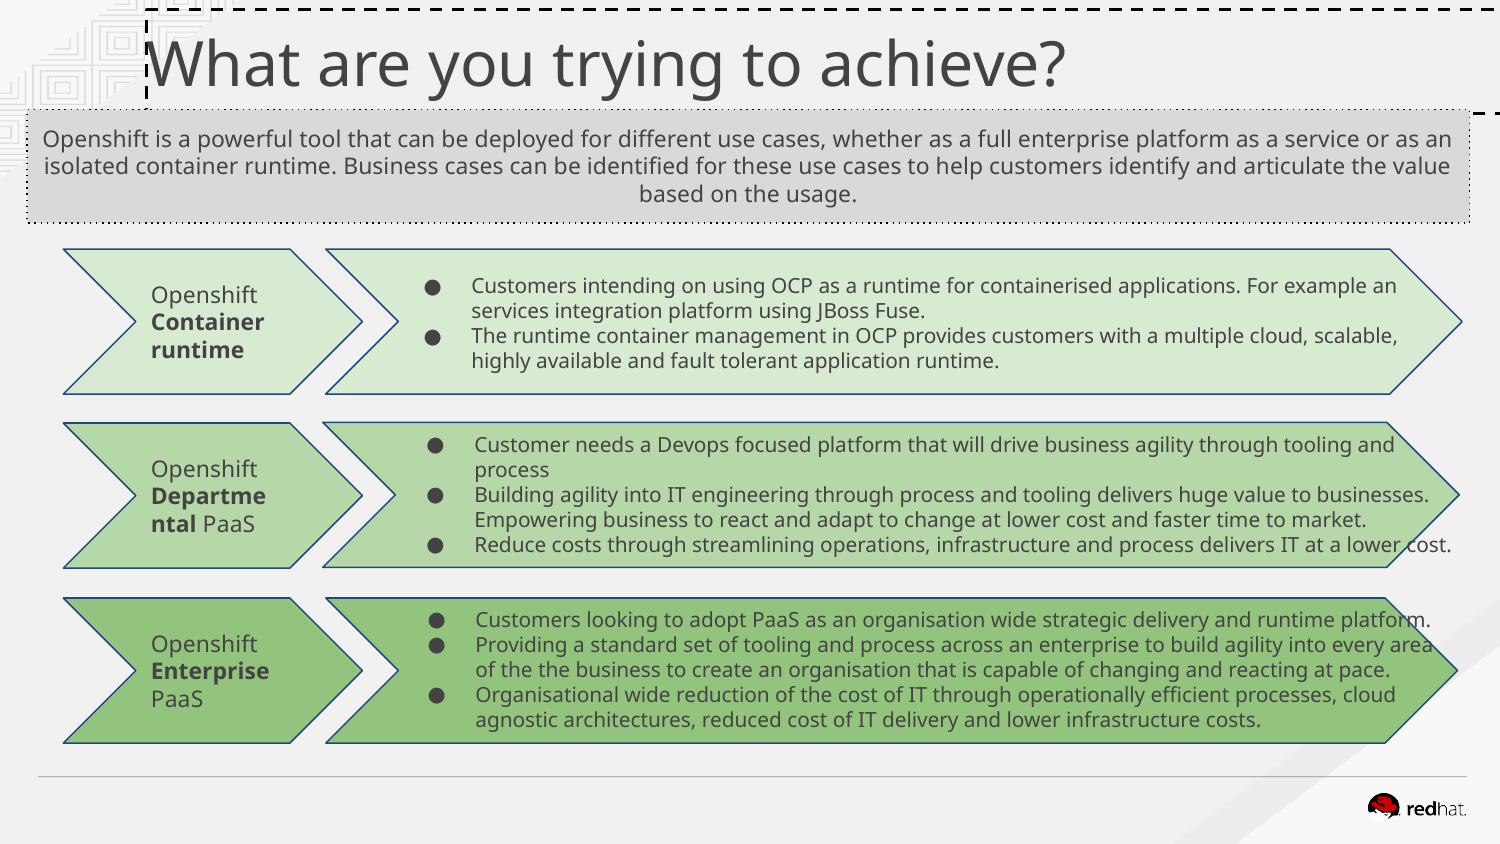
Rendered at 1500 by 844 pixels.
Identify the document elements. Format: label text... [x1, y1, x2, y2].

text_box [322, 422, 384, 484]
text_box [325, 338, 381, 395]
text_box [325, 683, 385, 744]
text_box Customers looking to adopt PaaS as an organisation wide strategic delivery and runtime platform. Providing a standard set of tooling and process across an enterprise to build agility into every area of the the business to create an organisation that is capable of changing and reacting at pace. Organisational wide reduction of the cost of IT through operationally efficient processes, cloud agnostic architectures, reduced cost of IT delivery and lower infrastructure costs. [385, 587, 1458, 751]
text_box Openshift Enterprise PaaS [63, 597, 363, 744]
text_box [325, 597, 385, 658]
text_box [322, 506, 384, 568]
title What are you trying to achieve? [146, 9, 1500, 114]
text_box [1456, 315, 1463, 328]
picture [0, 0, 1500, 844]
text_box Openshift Container runtime [63, 249, 363, 395]
text_box Openshift Departmental PaaS [63, 423, 363, 569]
text_box [325, 249, 381, 305]
text_box Customers intending on using OCP as a runtime for containerised applications. For example an services integration platform using JBoss Fuse. The runtime container management in OCP provides customers with a multiple cloud, scalable, highly available and fault tolerant application runtime. [381, 246, 1456, 399]
text_box Openshift is a powerful tool that can be deployed for different use cases, whether as a full enterprise platform as a service or as an isolated container runtime. Business cases can be identified for these use cases to help customers identify and articulate the value based on the usage. [27, 109, 1470, 223]
text_box Customer needs a Devops focused platform that will drive business agility through tooling and process Building agility into IT engineering through process and tooling delivers huge value to businesses. Empowering business to react and adapt to change at lower cost and faster time to market. Reduce costs through streamlining operations, infrastructure and process delivers IT at a lower cost. [384, 412, 1476, 575]
